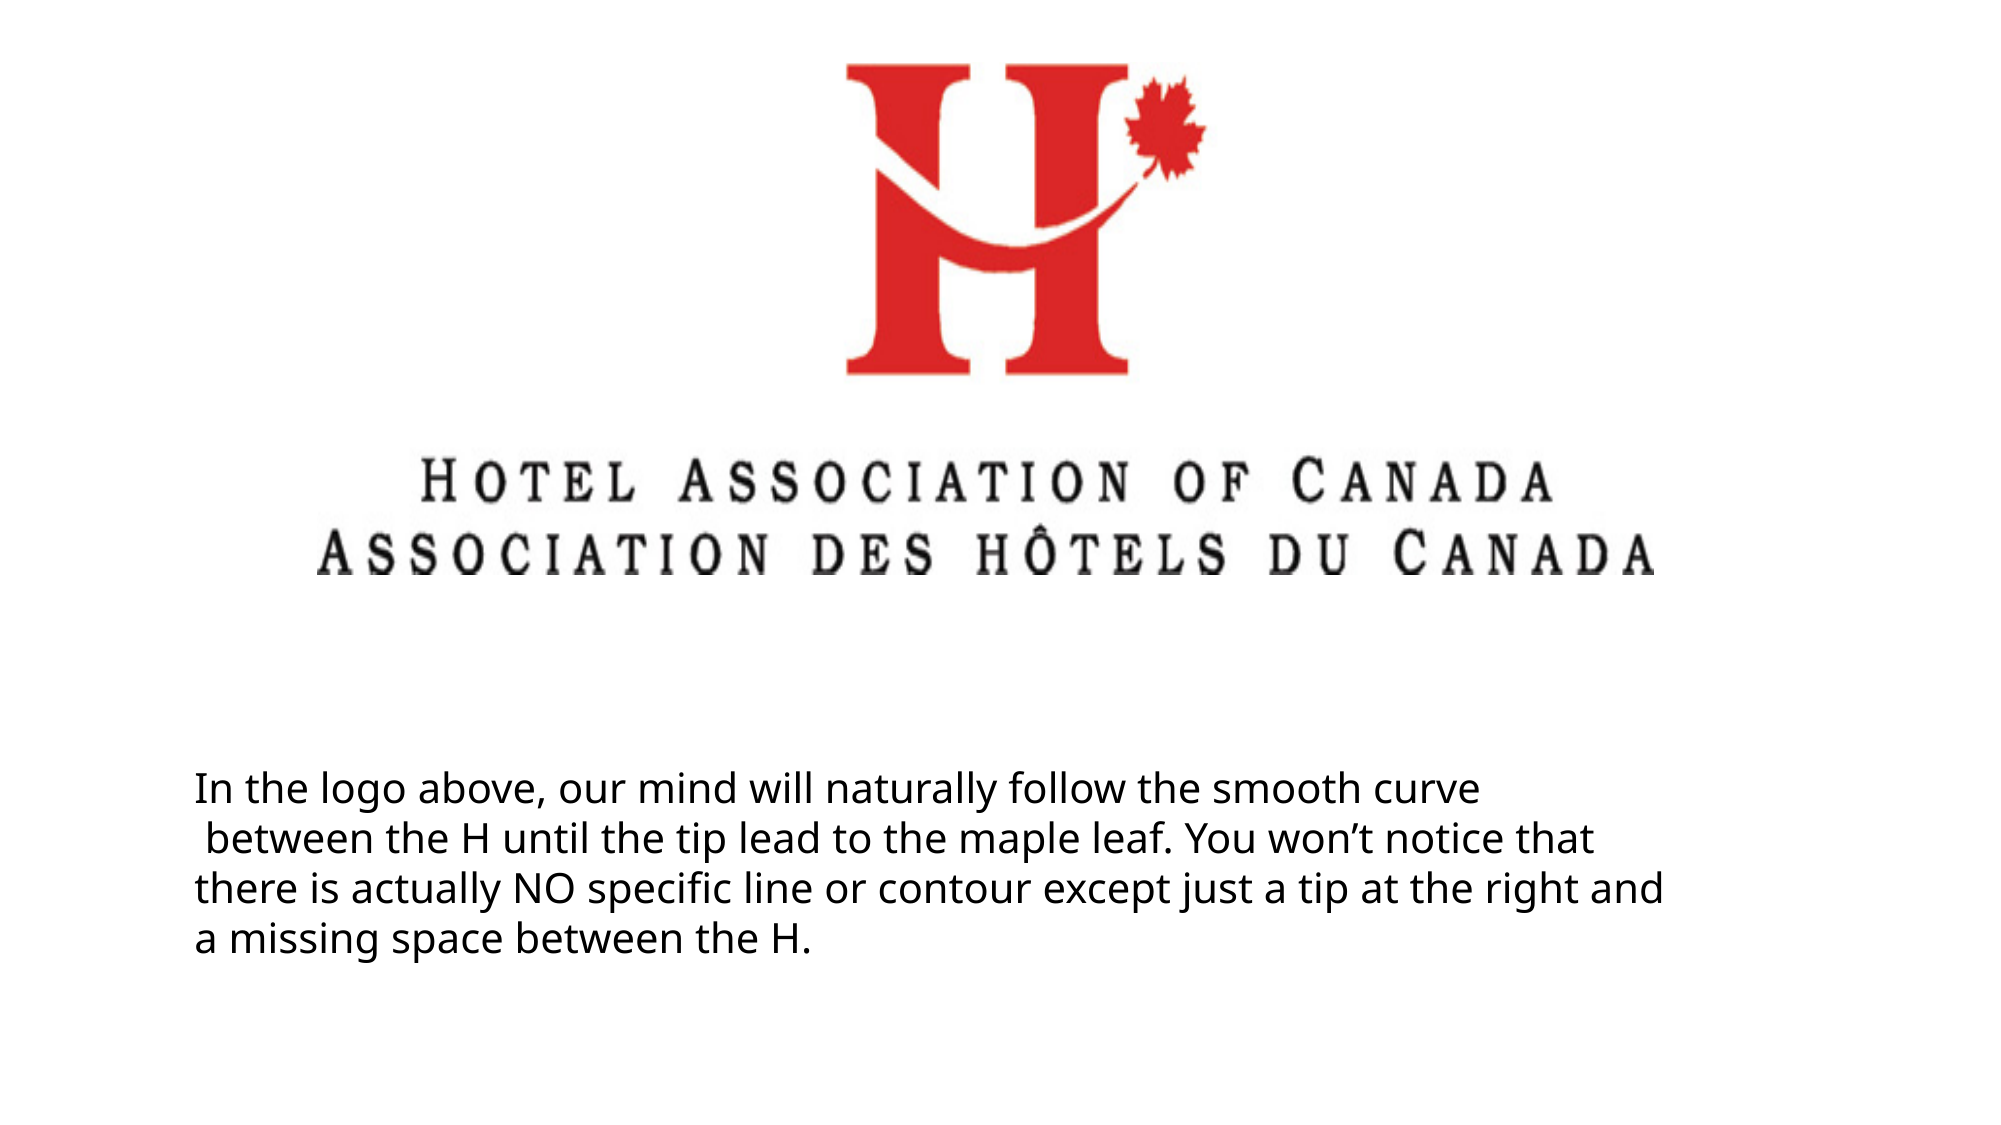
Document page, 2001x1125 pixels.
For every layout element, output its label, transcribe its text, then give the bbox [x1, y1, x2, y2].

picture [317, 62, 1654, 575]
text_box In the logo above, our mind will naturally follow the smooth curve between the H until the tip lead to the maple leaf. You won’t notice that there is actually NO specific line or contour except just a tip at the right and a missing space between the H. [179, 754, 1711, 970]
